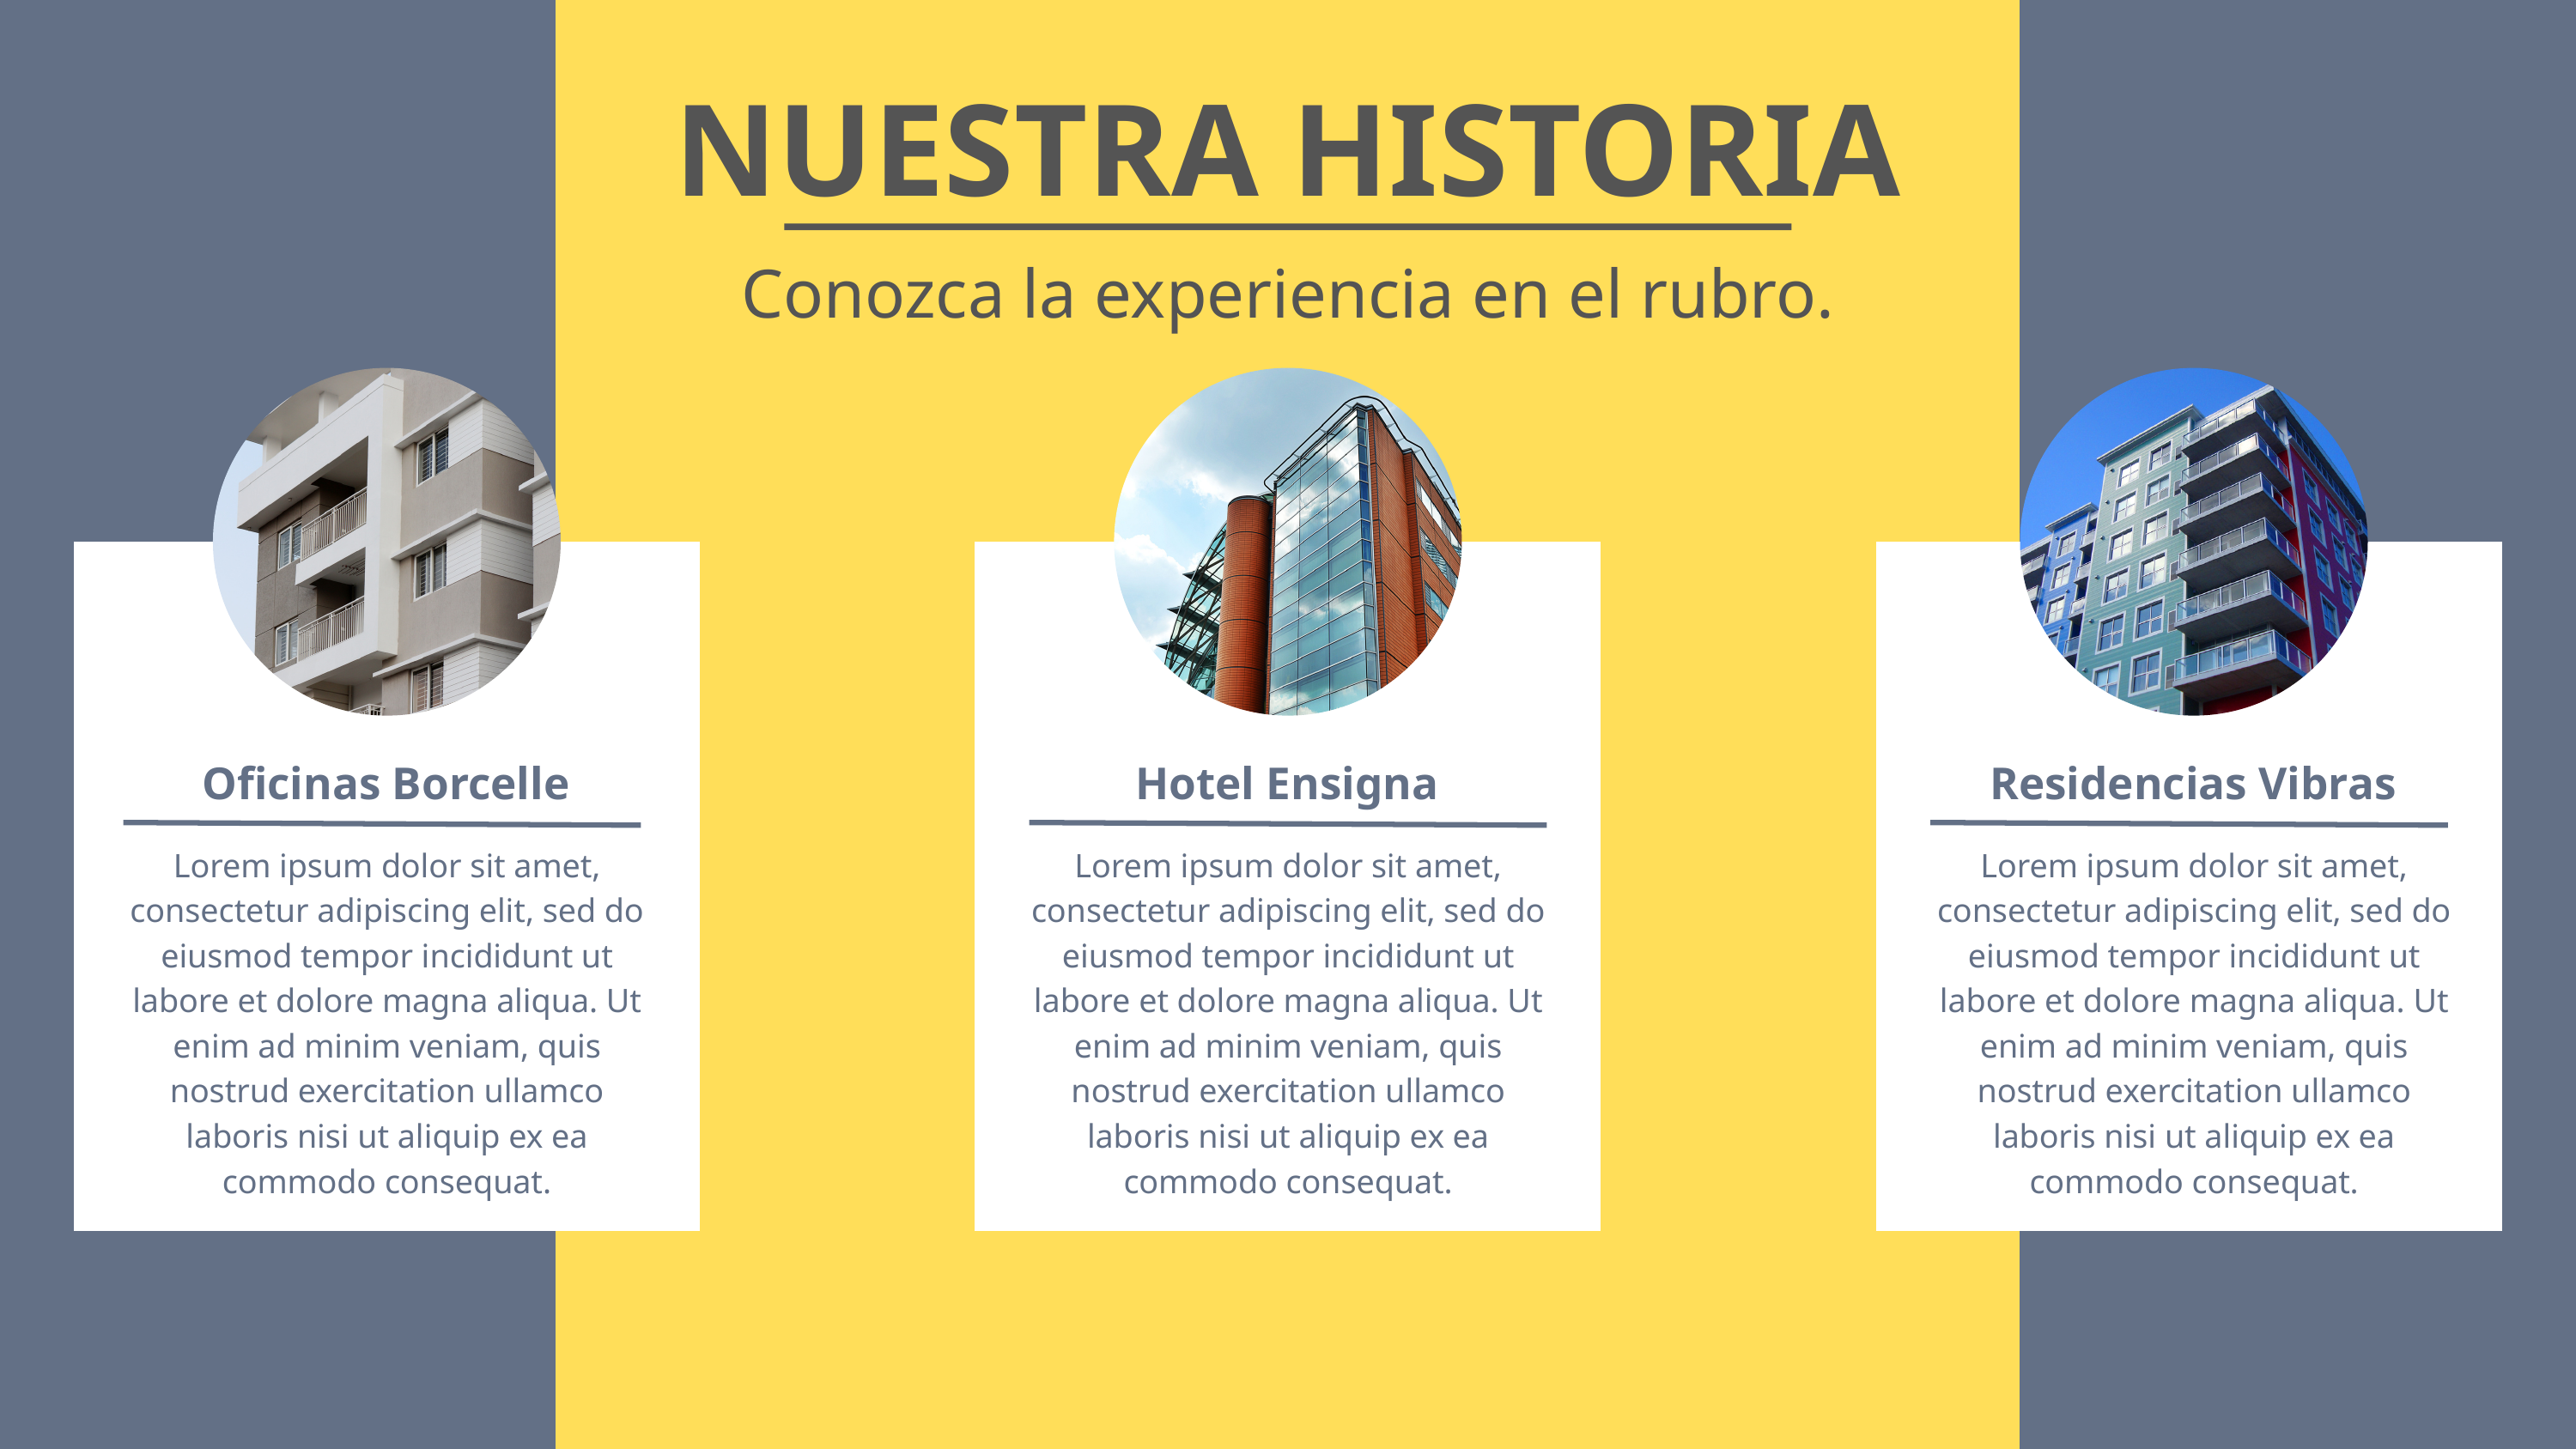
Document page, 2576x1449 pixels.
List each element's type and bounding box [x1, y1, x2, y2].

text_box [73, 541, 701, 1232]
text_box [975, 541, 1601, 1232]
text_box [556, 0, 2020, 1449]
text_box [212, 367, 562, 716]
text_box [1875, 541, 2503, 1232]
text_box [1114, 367, 1462, 716]
text_box [2020, 367, 2368, 716]
